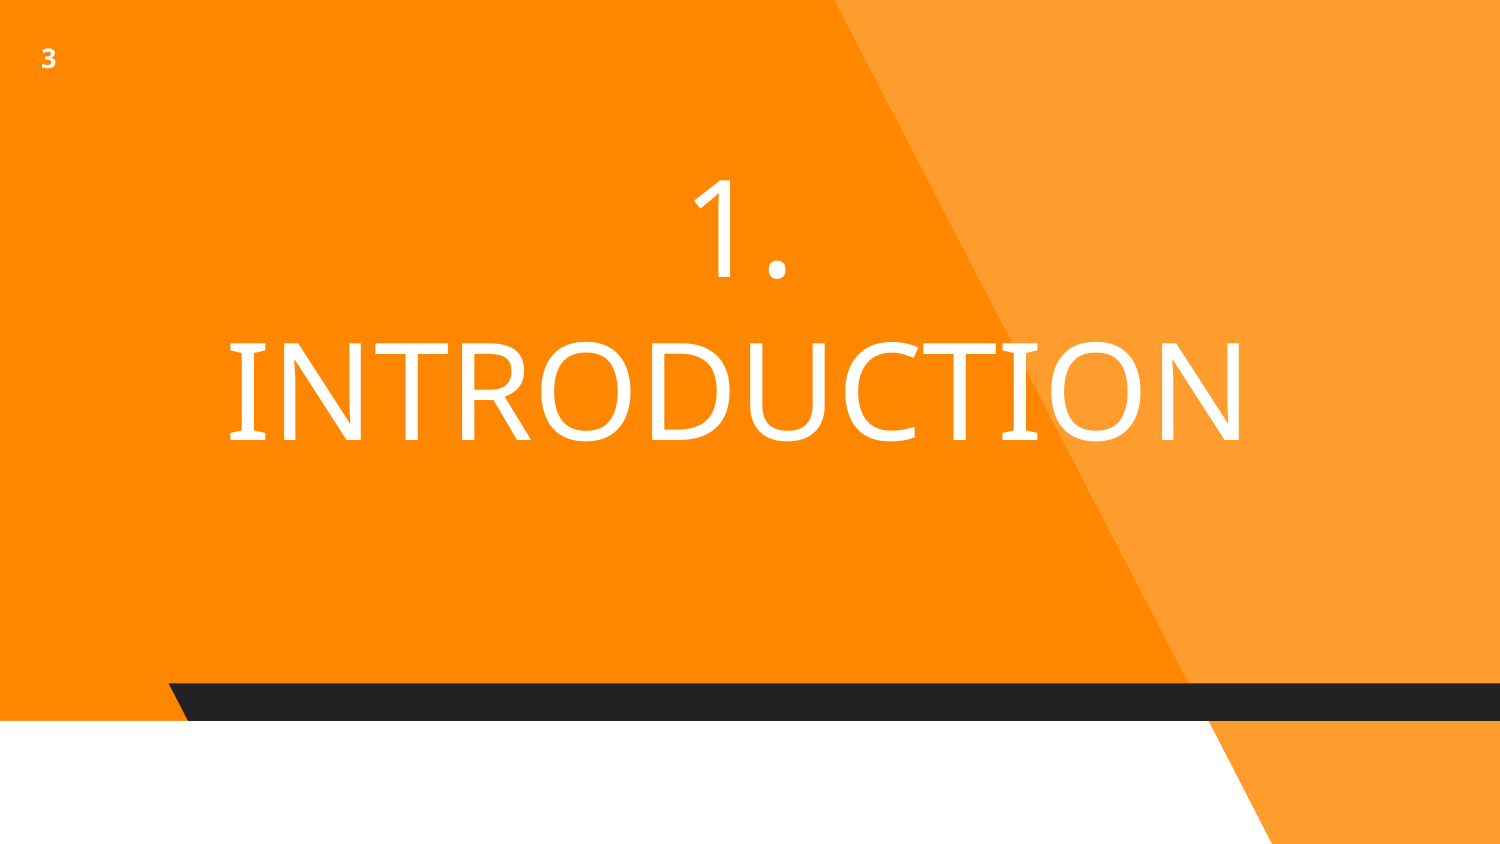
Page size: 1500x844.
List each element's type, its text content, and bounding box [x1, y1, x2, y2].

title 1. INTRODUCTION [171, 291, 1308, 483]
slide_number 3 [0, 0, 98, 121]
